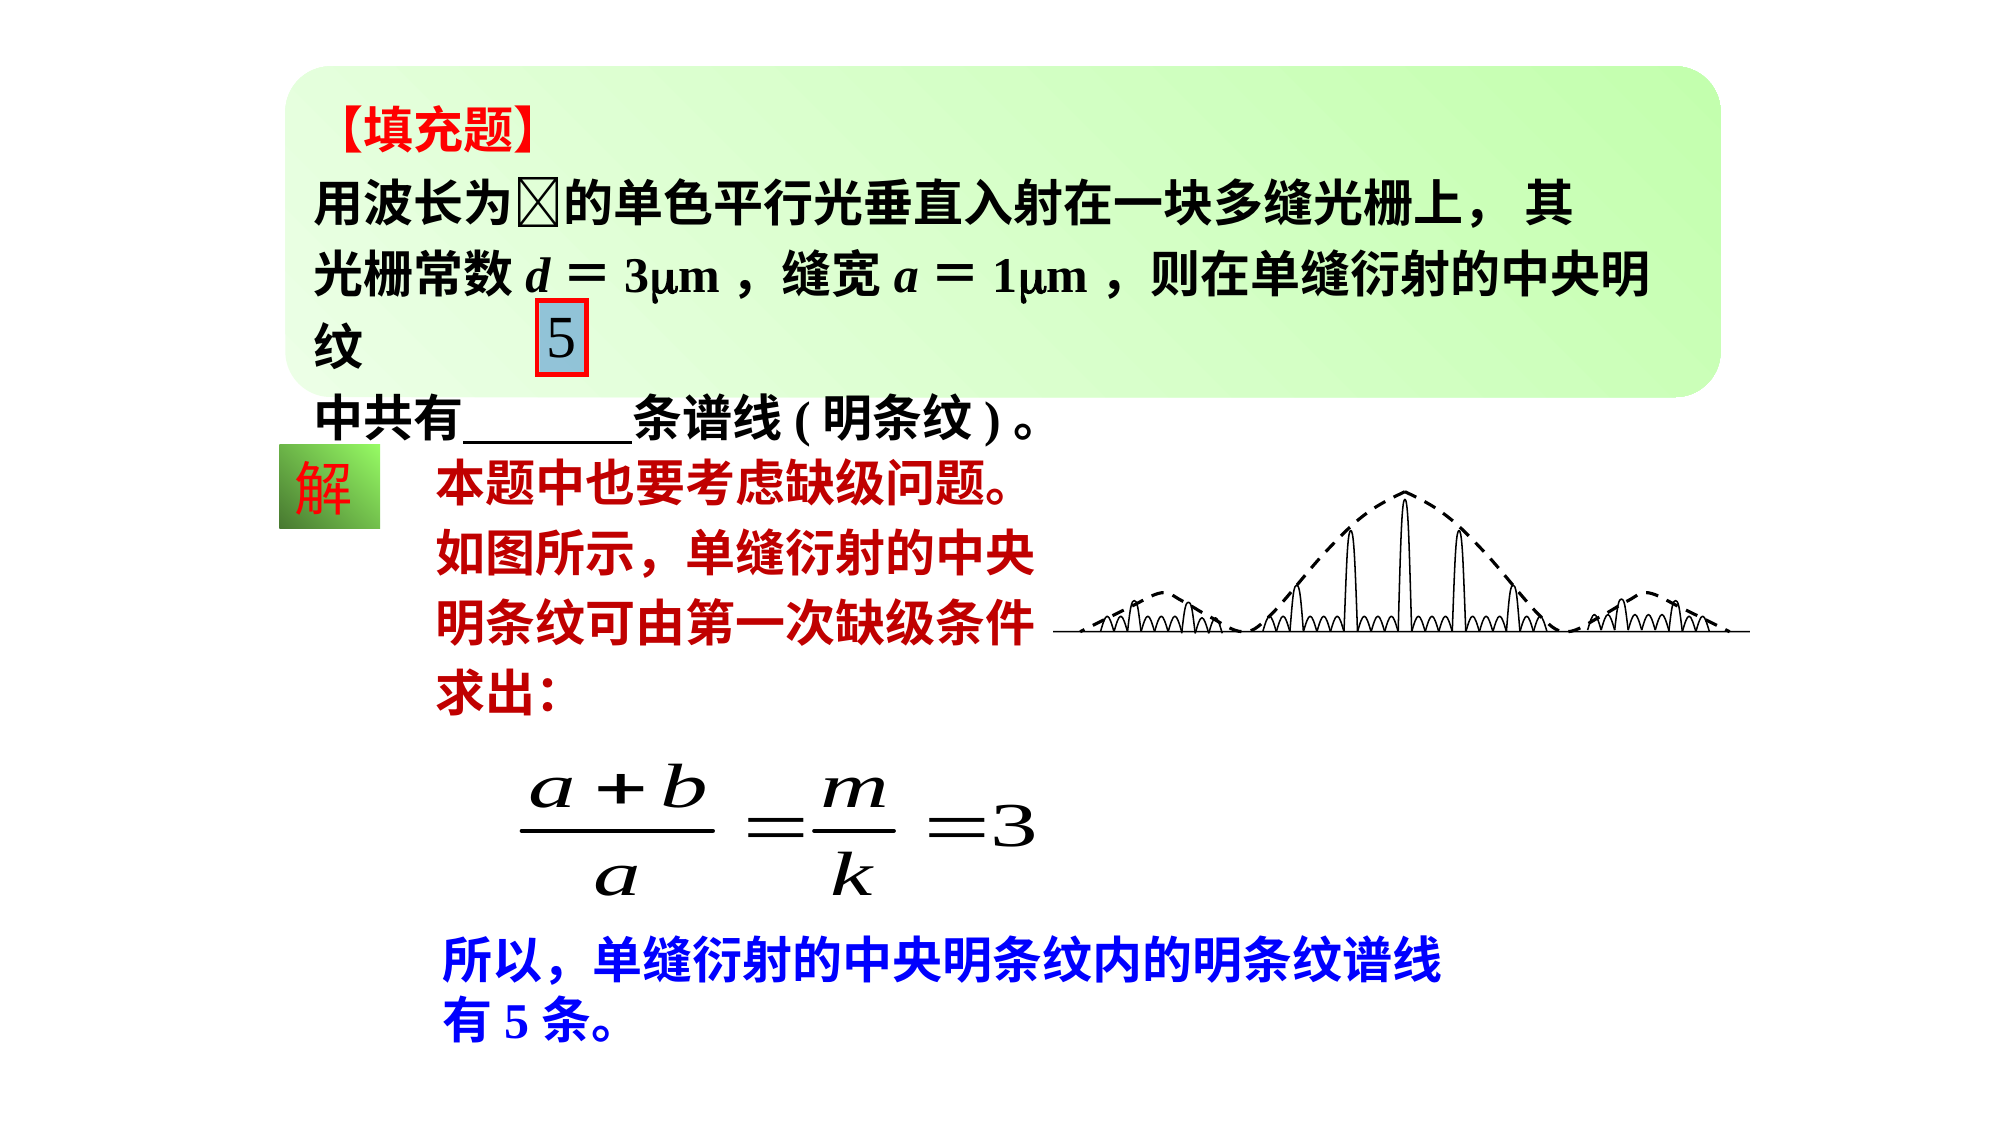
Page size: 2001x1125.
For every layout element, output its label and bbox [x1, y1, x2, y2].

text_box [279, 444, 381, 529]
text_box [427, 921, 1462, 1057]
text_box [421, 444, 1750, 729]
text_box [505, 747, 1054, 910]
text_box [285, 66, 1721, 398]
